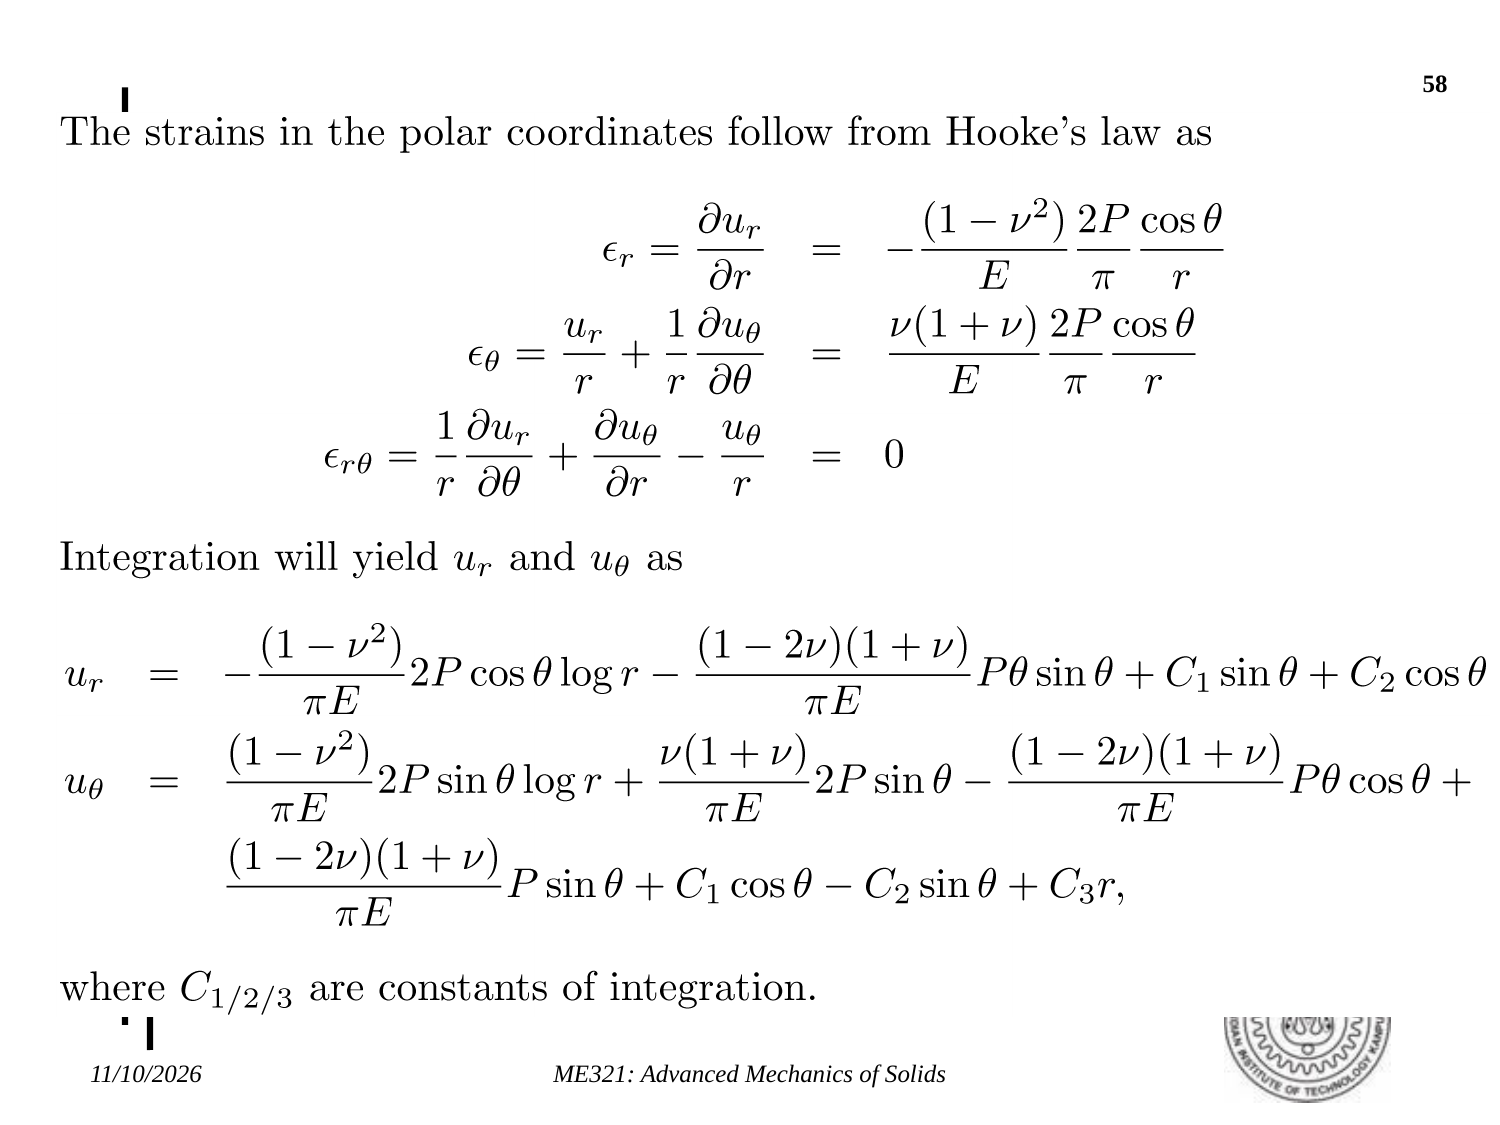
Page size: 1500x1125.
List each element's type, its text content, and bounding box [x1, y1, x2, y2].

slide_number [75, 1042, 425, 1103]
footer ME321: Advanced Mechanics of Solids [512, 1042, 988, 1103]
slide_number 58 [1387, 50, 1463, 109]
picture [56, 112, 1490, 1103]
